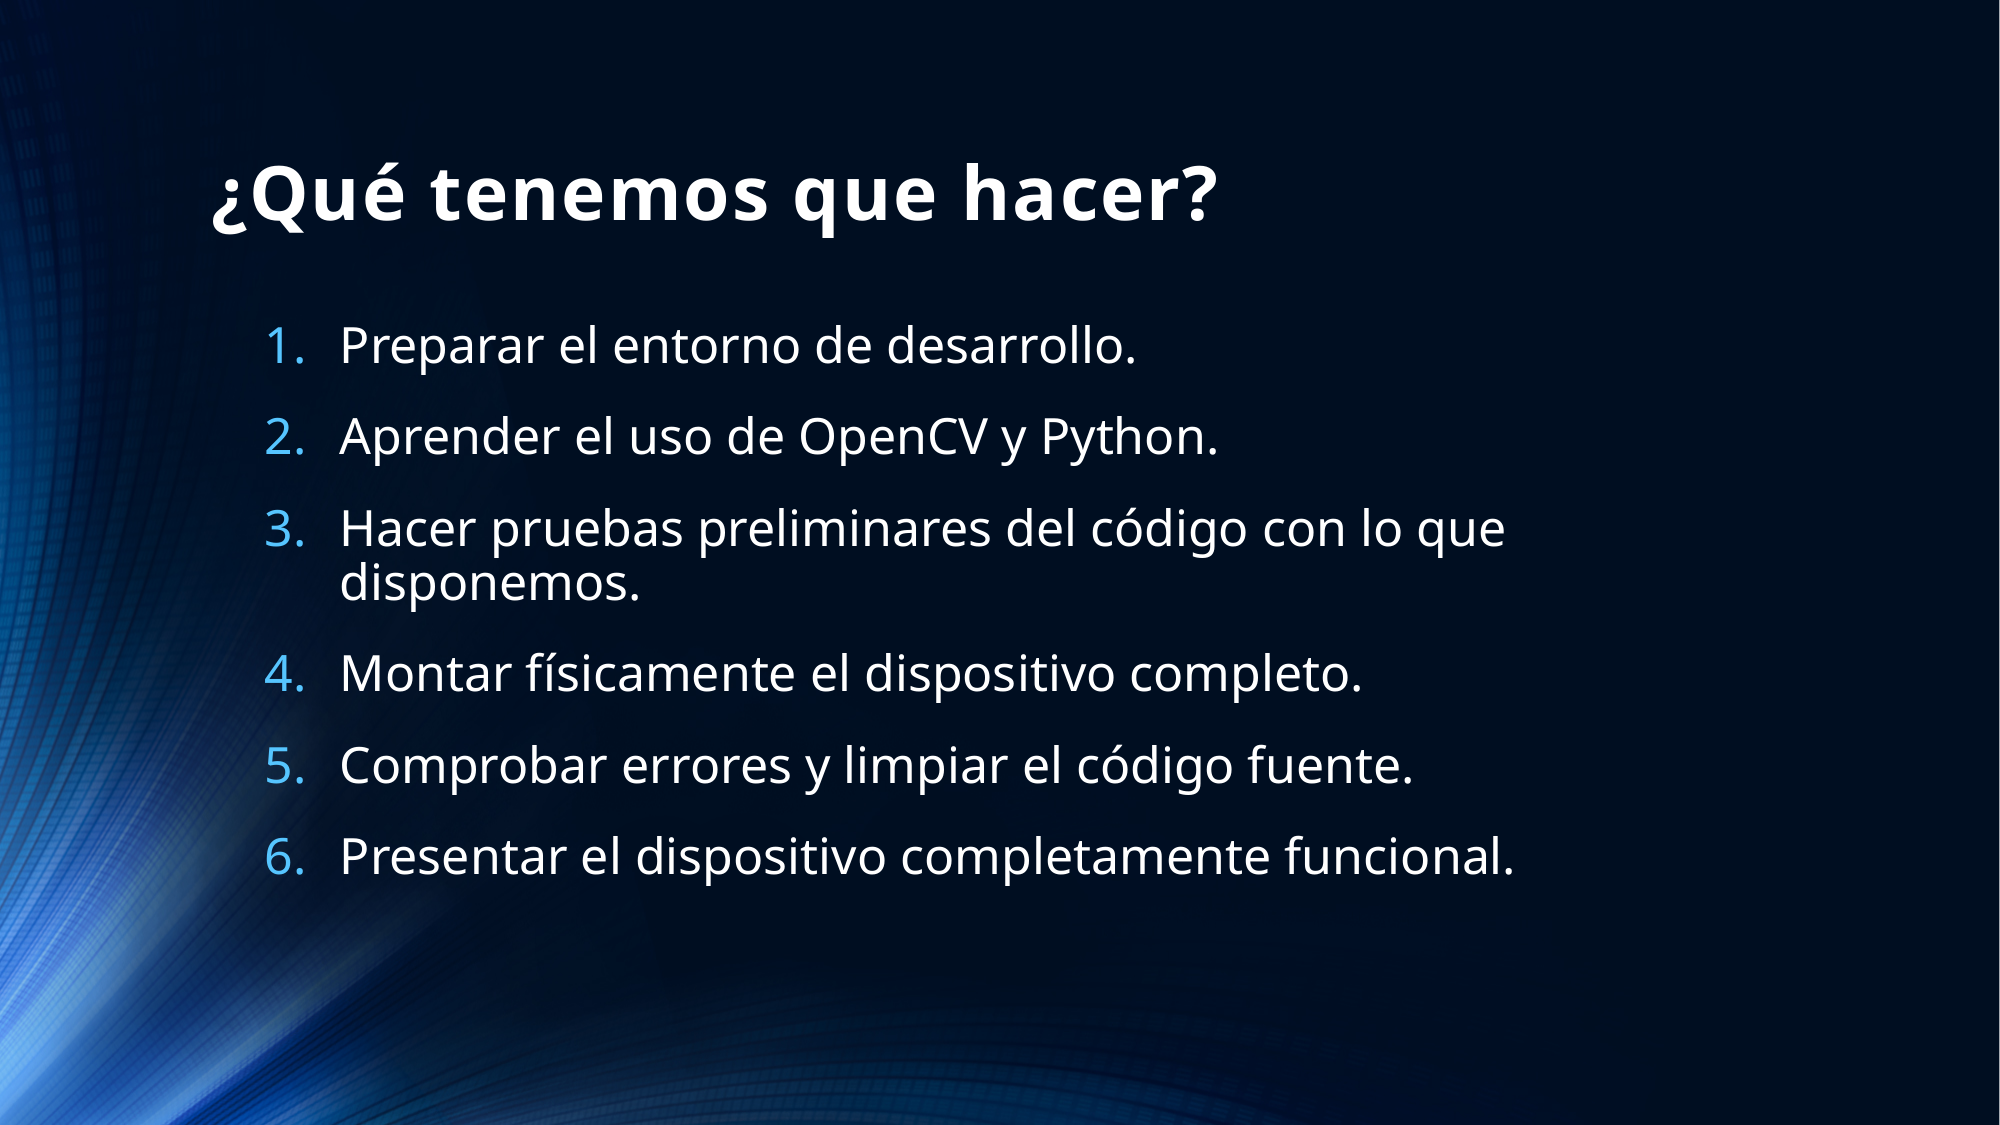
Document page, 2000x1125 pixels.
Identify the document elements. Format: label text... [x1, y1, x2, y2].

title ¿Qué tenemos que hacer? [196, 19, 1697, 245]
picture [0, 0, 2000, 1125]
list Preparar el entorno de desarrollo. Aprender el uso de OpenCV y Python. Hacer pruebas preliminares del código con lo que disponemos. Montar físicamente el dispositivo completo. Comprobar errores y limpiar el código fuente. Presentar el dispositivo completamente funcional. [249, 312, 1749, 988]
